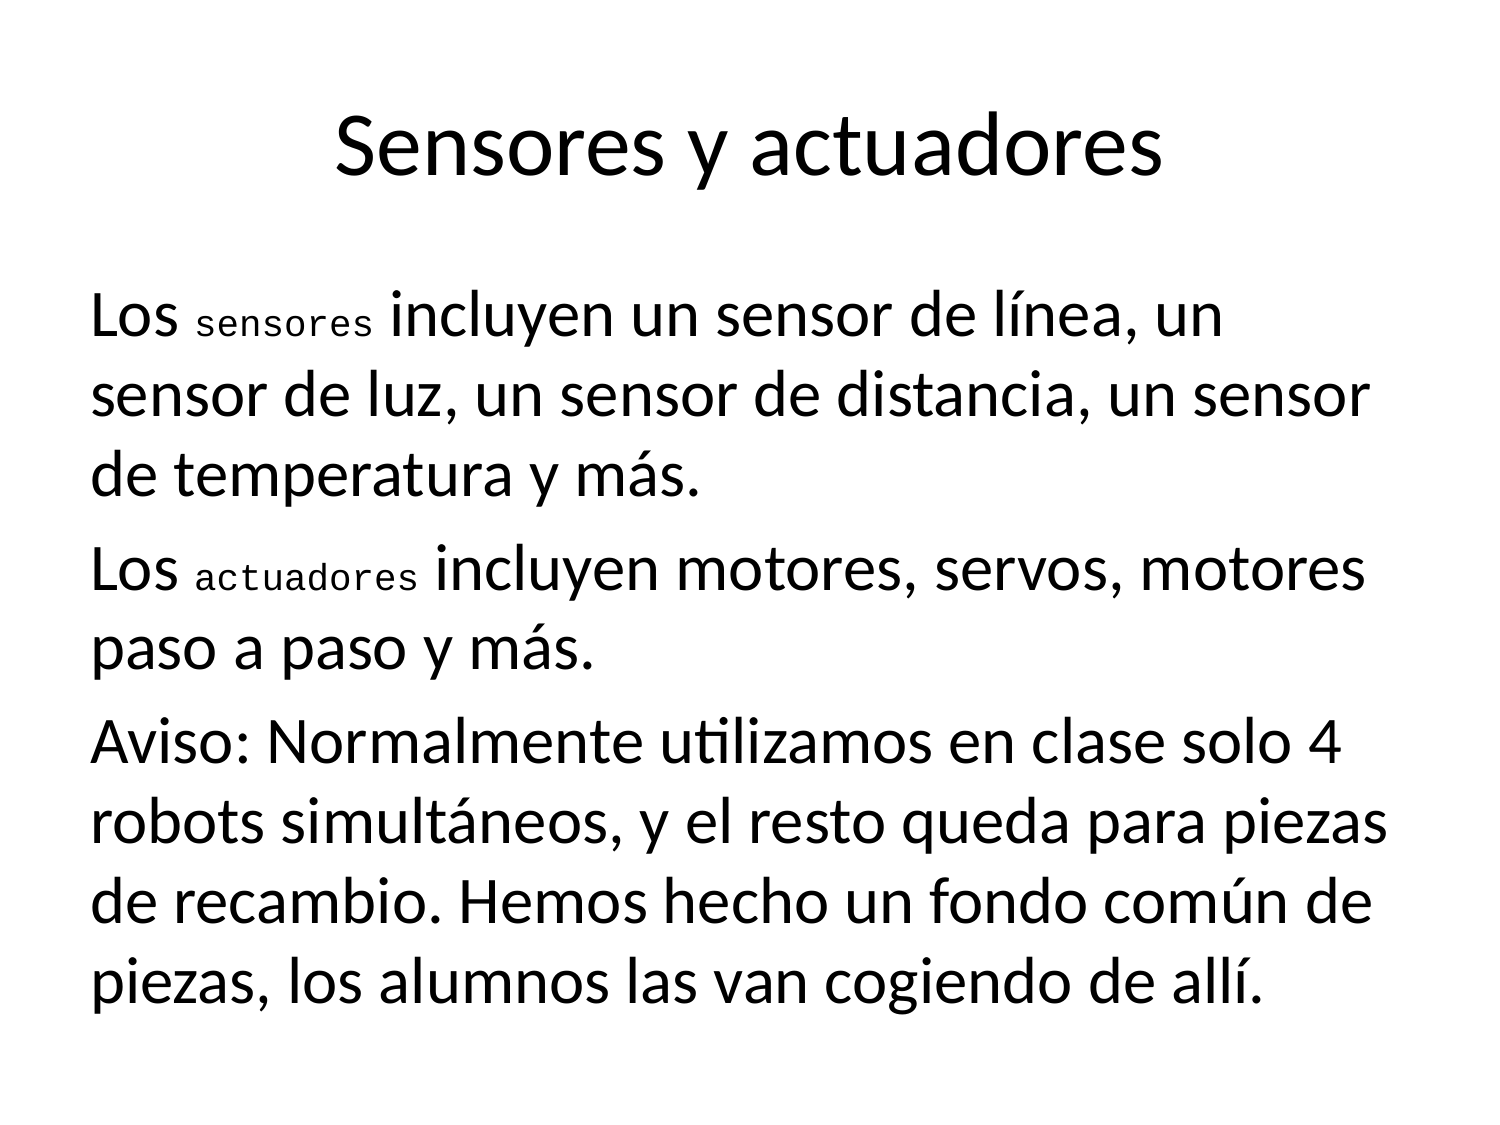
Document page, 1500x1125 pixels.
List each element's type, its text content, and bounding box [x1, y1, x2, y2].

title Sensores y actuadores [75, 45, 1425, 233]
list Los sensores incluyen un sensor de línea, un sensor de luz, un sensor de distancia, un sensor de temperatura y más. Los actuadores incluyen motores, servos, motores paso a paso y más. Aviso: Normalmente utilizamos en clase solo 4 robots simultáneos, y el resto queda para piezas de recambio. Hemos hecho un fondo común de piezas, los alumnos las van cogiendo de allí. [75, 262, 1425, 1005]
